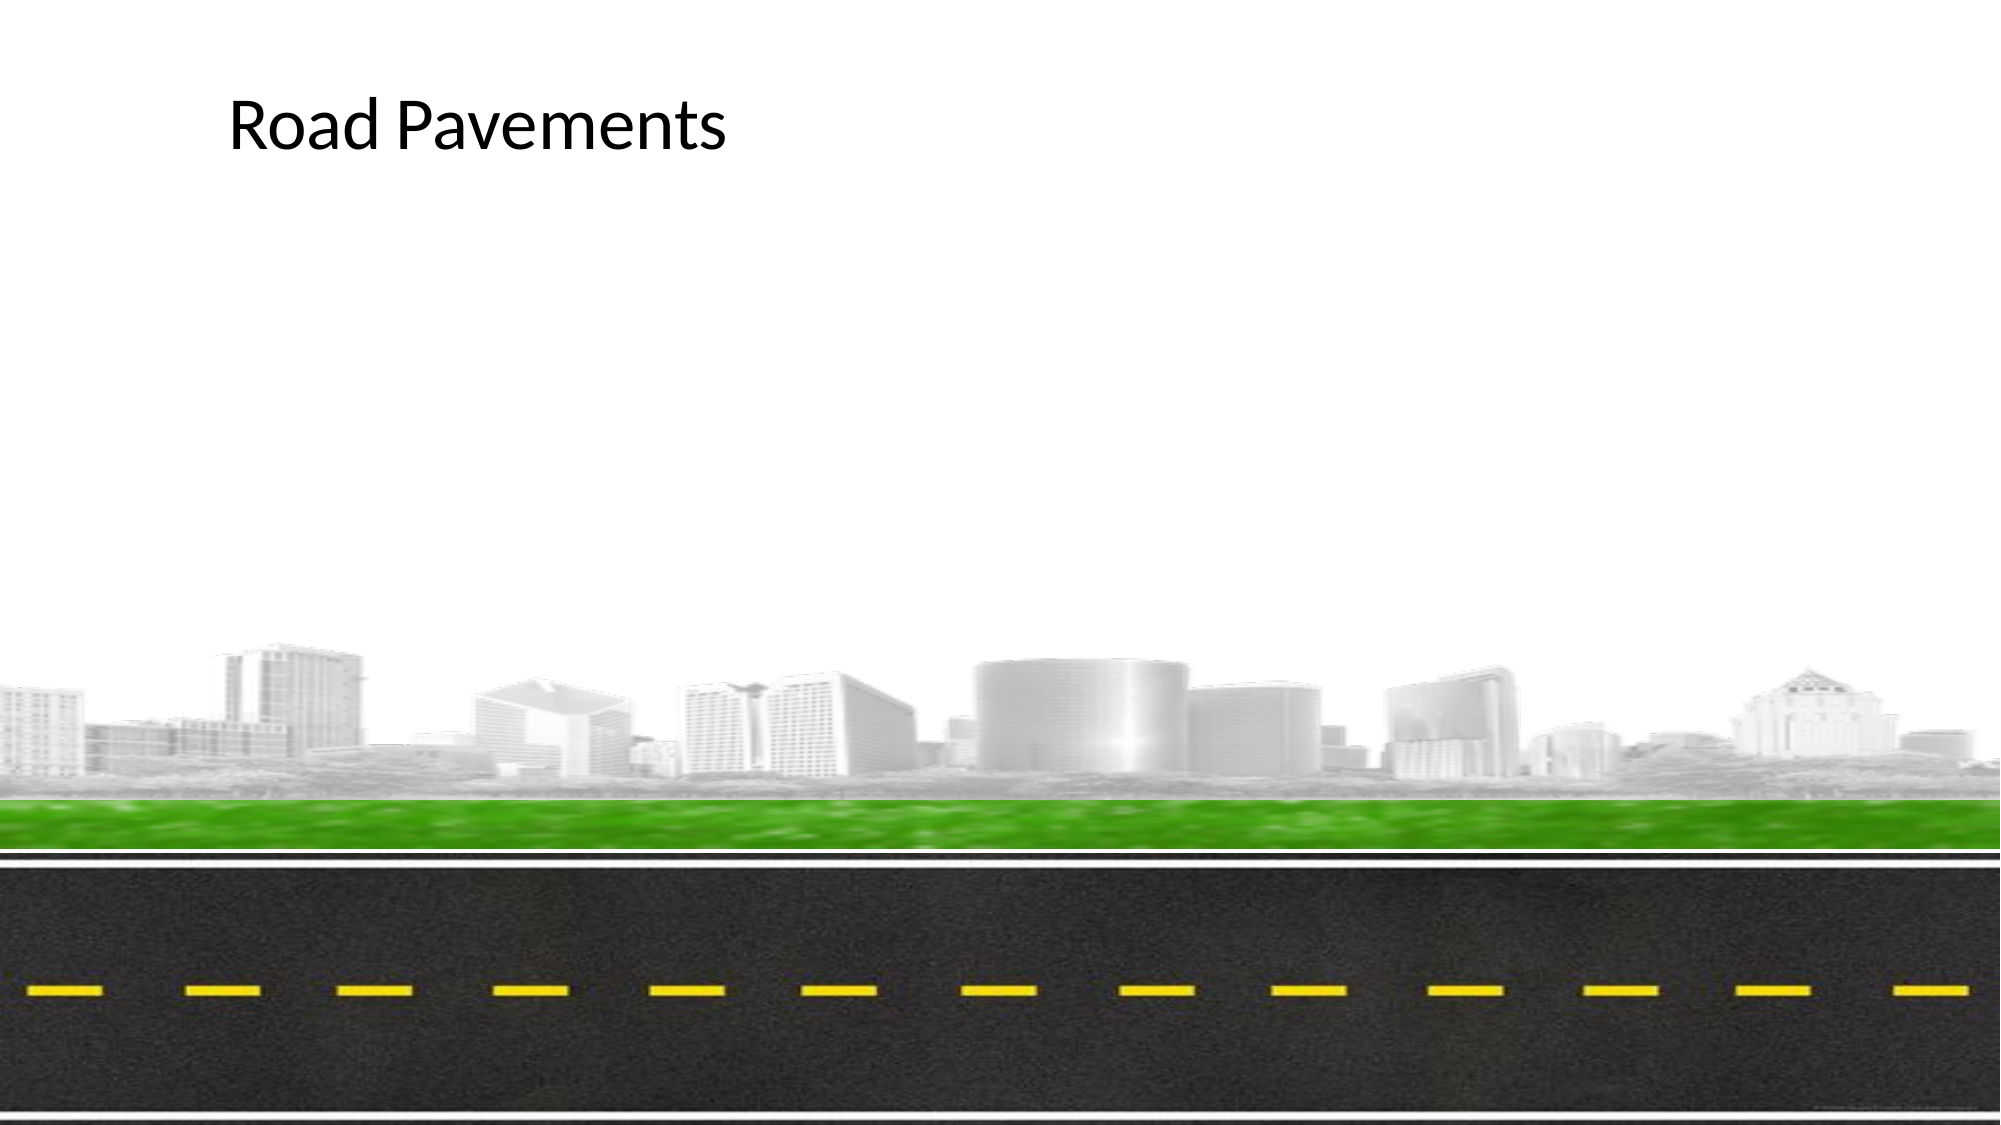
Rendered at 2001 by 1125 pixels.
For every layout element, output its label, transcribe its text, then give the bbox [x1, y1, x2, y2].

text_box Road Pavements [46, 66, 911, 172]
picture [0, 599, 2000, 1125]
